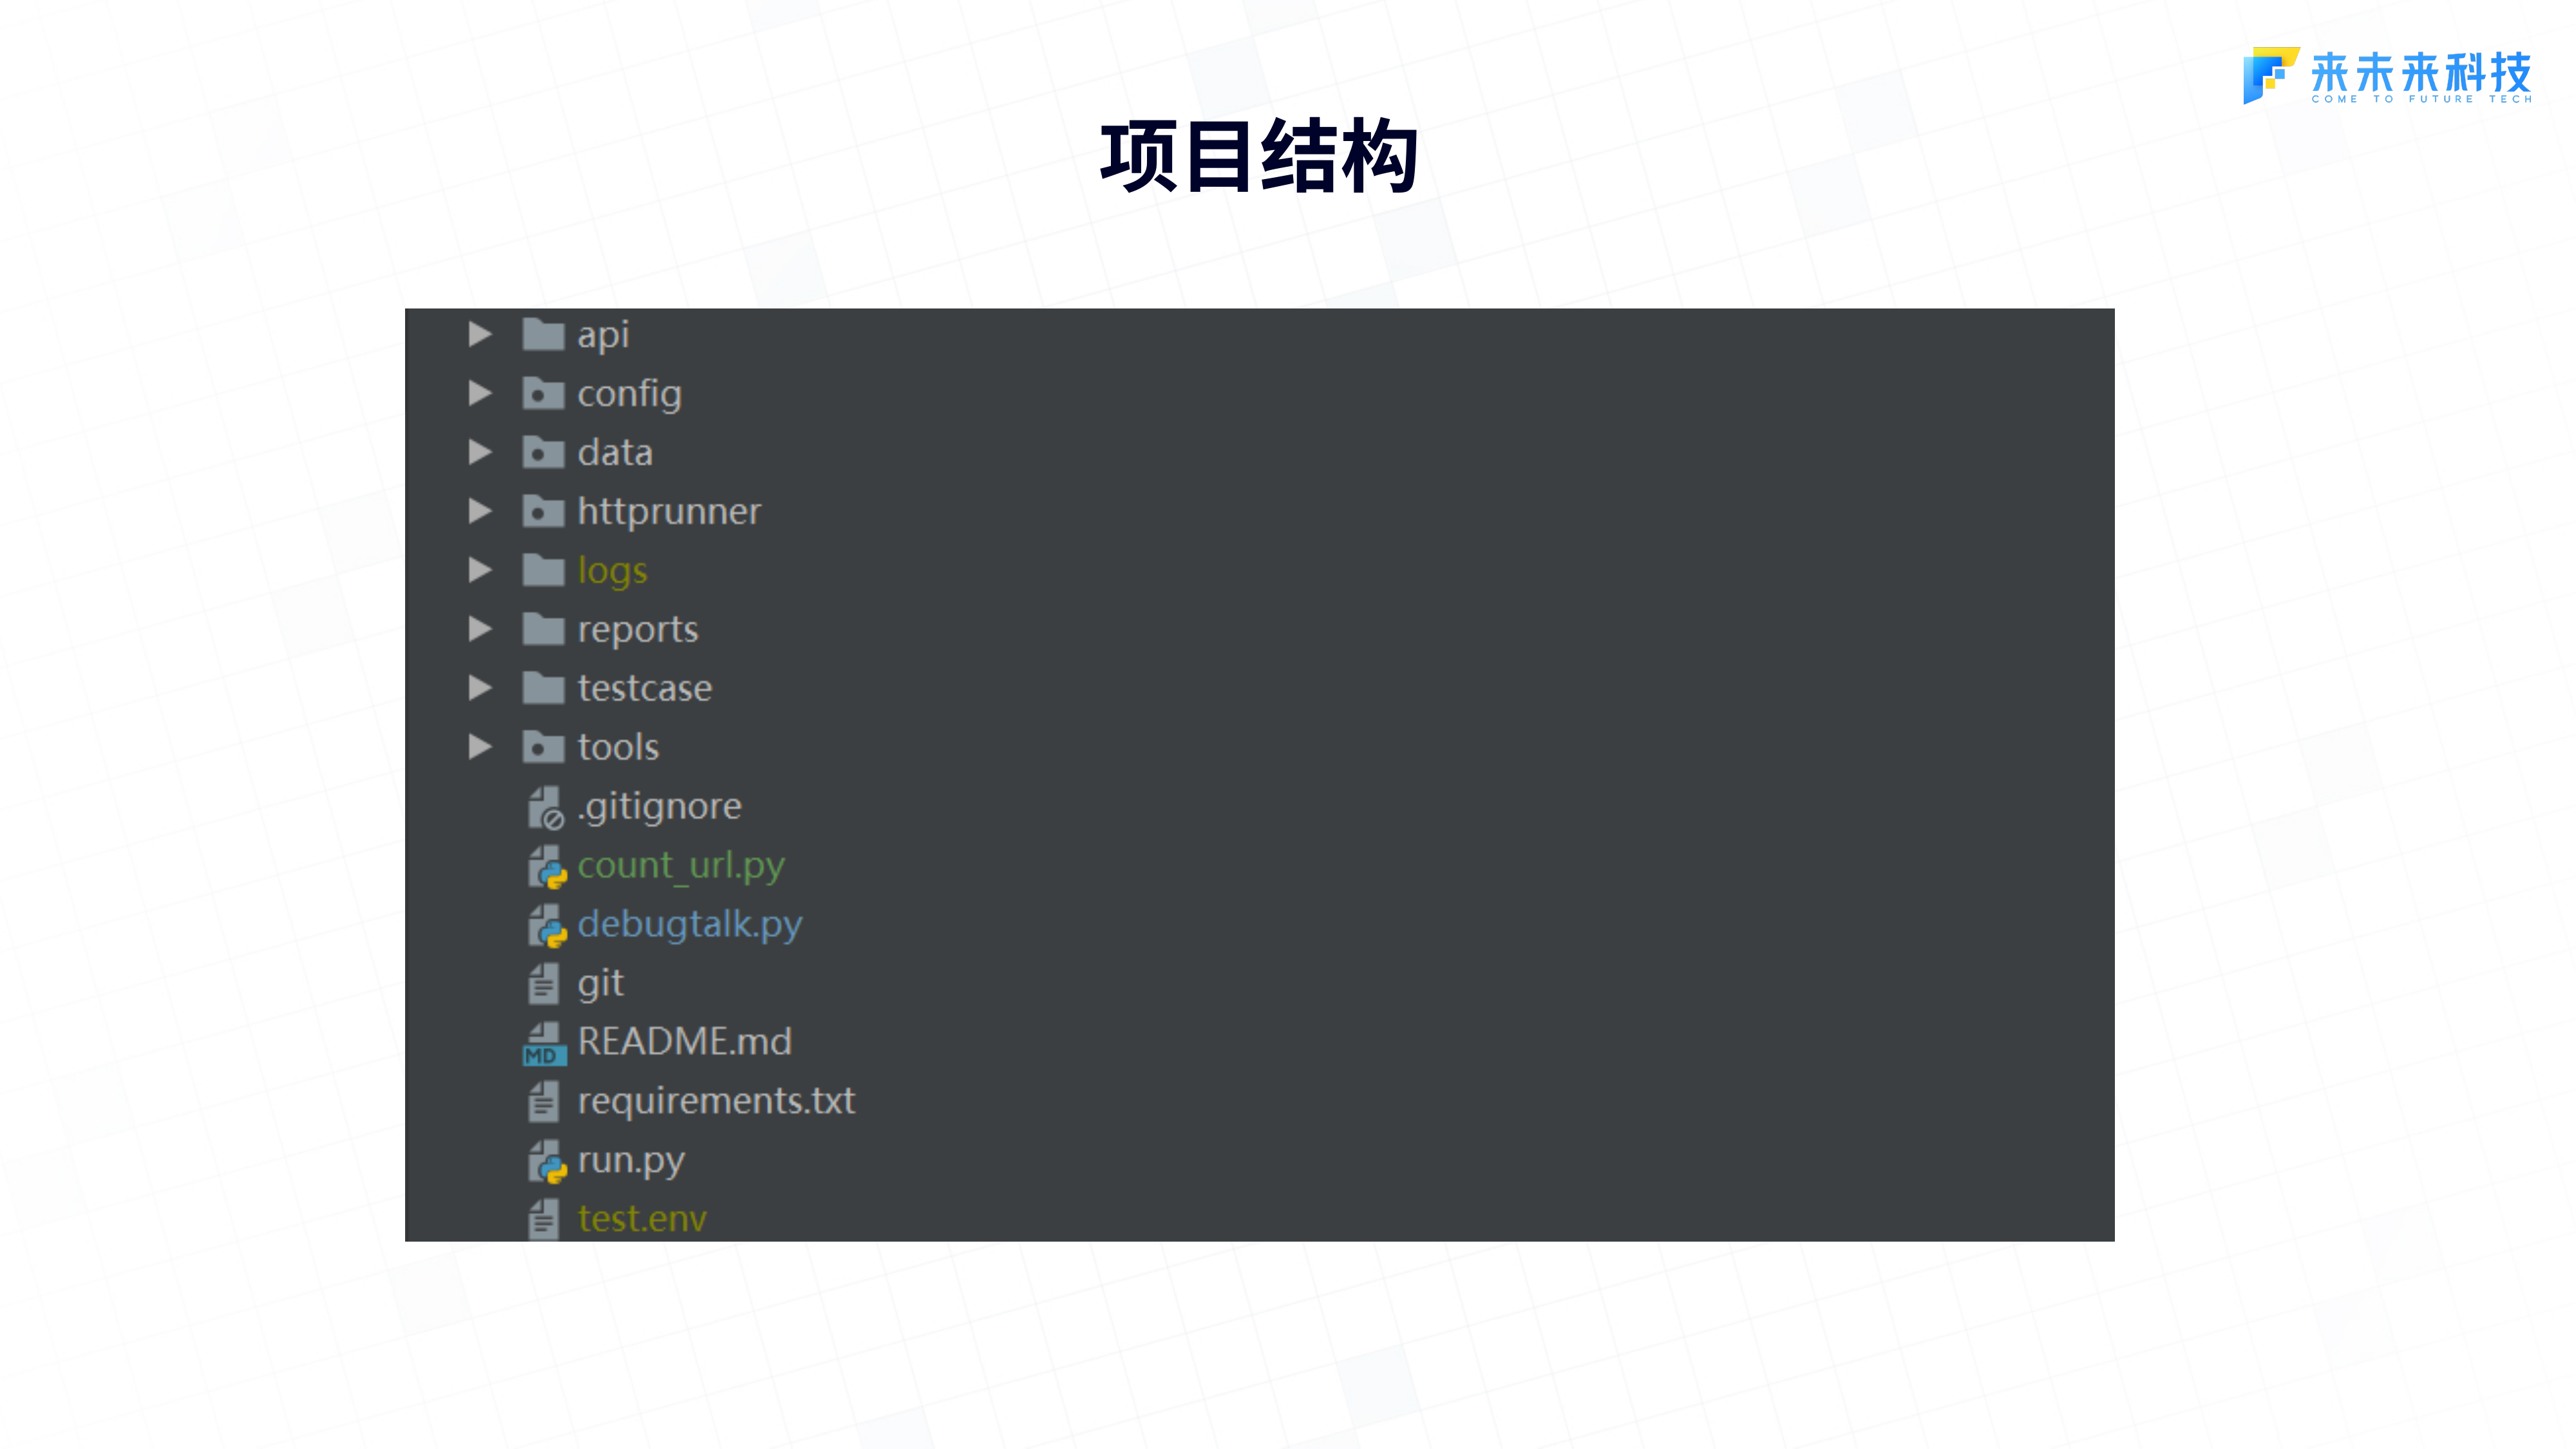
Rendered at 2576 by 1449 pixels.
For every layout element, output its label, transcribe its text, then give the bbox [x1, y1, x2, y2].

picture [0, 0, 2576, 1449]
text_box 项目结构 [1094, 100, 1426, 207]
